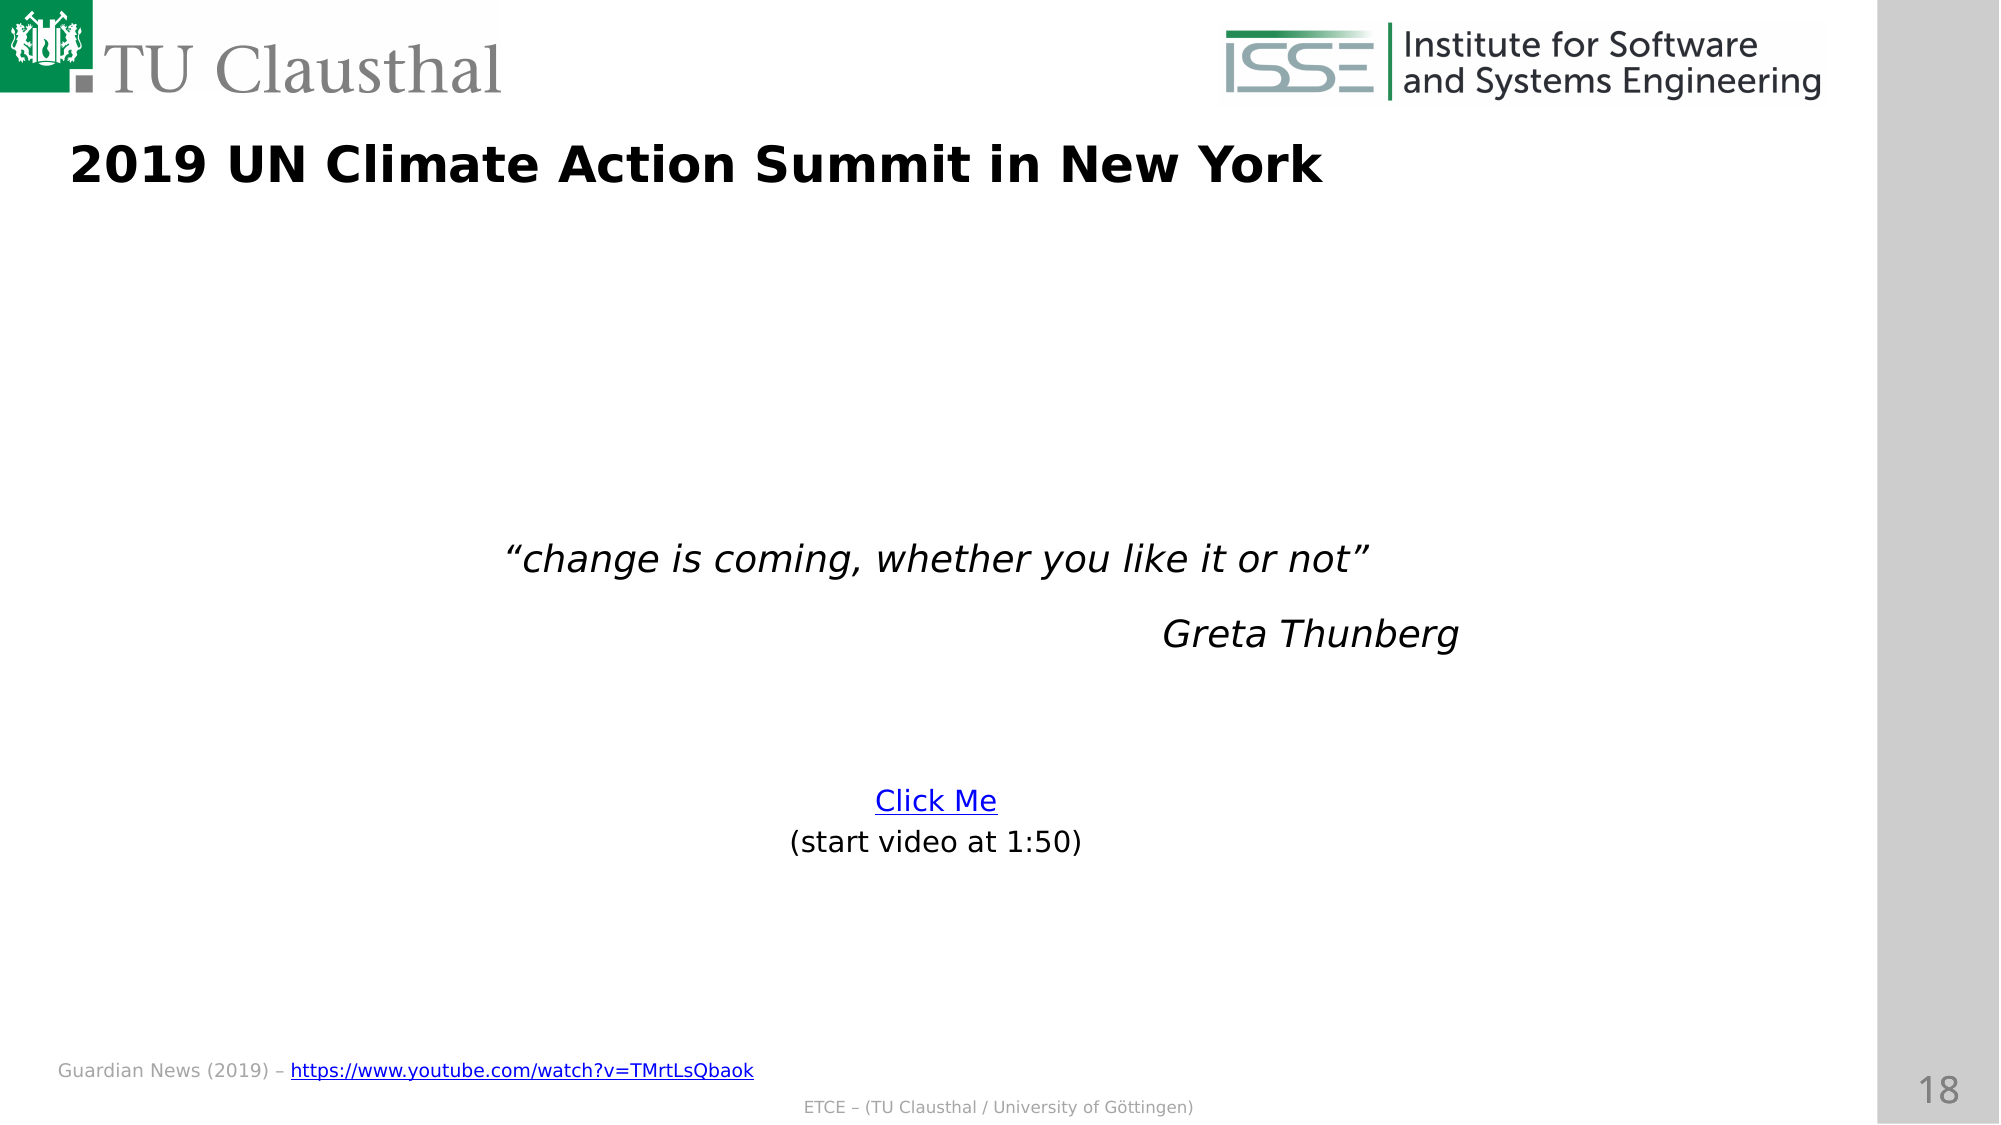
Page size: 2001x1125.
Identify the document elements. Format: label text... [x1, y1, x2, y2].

text_box Click Me (start video at 1:50) [610, 775, 1262, 835]
text_box Guardian News (2019) – https://www.youtube.com/watch?v=TMrtLsQbaok [43, 1051, 1105, 1089]
text_box 2019 UN Climate Action Summit in New York [55, 125, 1818, 207]
text_box “change is coming, whether you like it or not” Greta Thunberg [55, 208, 1818, 1034]
picture [0, 0, 501, 93]
picture [1218, 22, 1826, 107]
